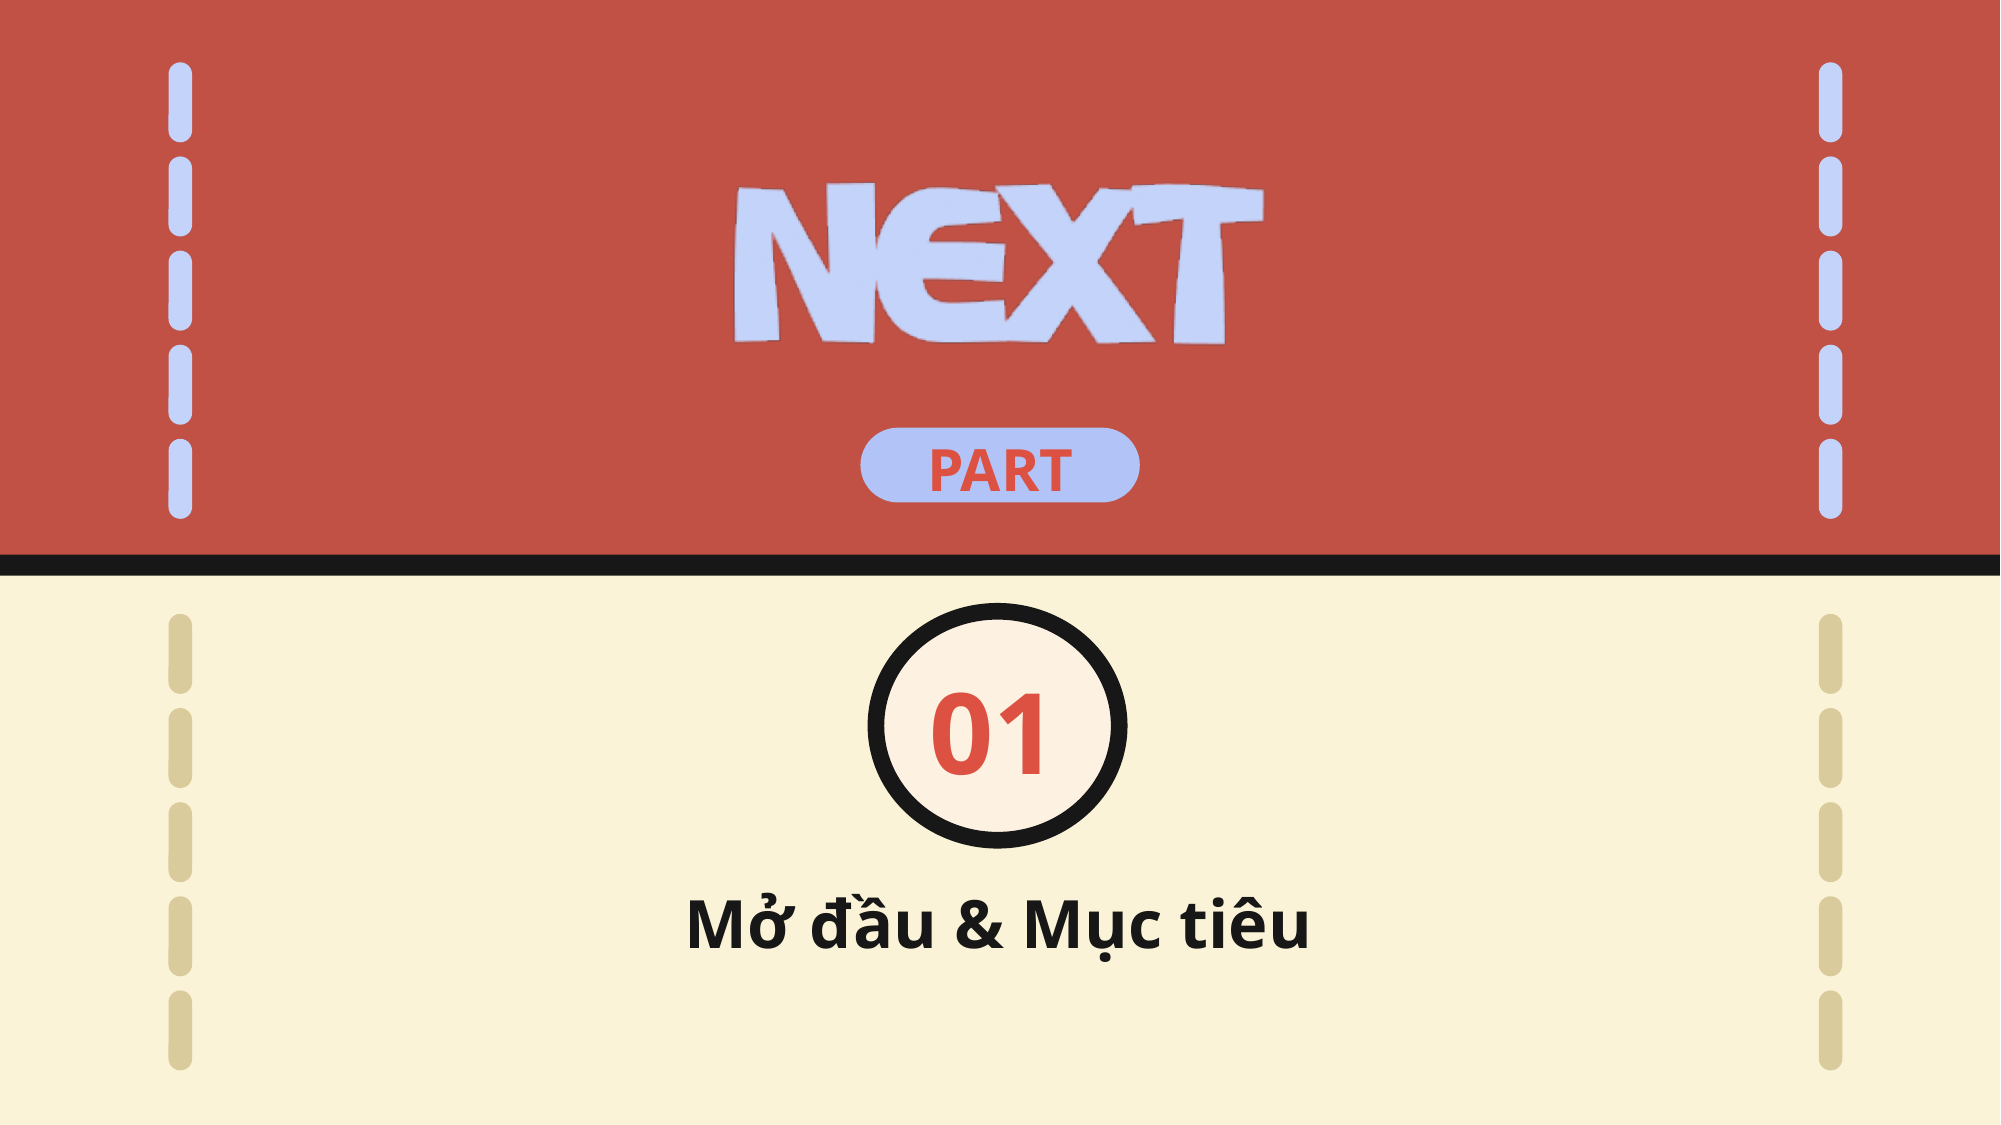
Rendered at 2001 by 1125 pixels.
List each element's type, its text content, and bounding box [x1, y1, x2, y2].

text_box [1818, 156, 1843, 237]
text_box [860, 427, 1140, 503]
text_box [1818, 62, 1843, 143]
text_box [168, 62, 193, 143]
text_box [168, 344, 193, 425]
text_box [168, 708, 193, 788]
text_box [1818, 438, 1843, 519]
text_box [168, 156, 193, 237]
text_box [1818, 896, 1843, 977]
text_box [0, 576, 2000, 1125]
text_box PART [905, 425, 1095, 495]
text_box [1818, 708, 1843, 788]
text_box [168, 613, 193, 694]
text_box [1818, 990, 1843, 1071]
text_box [0, 0, 2000, 554]
text_box [168, 250, 193, 331]
text_box [168, 438, 193, 519]
text_box 01 [875, 611, 1120, 841]
text_box [168, 990, 193, 1071]
text_box [168, 896, 193, 977]
text_box Mở đầu & Mục tiêu [168, 874, 1829, 970]
text_box [1818, 250, 1843, 331]
text_box [168, 802, 193, 883]
text_box [1818, 344, 1843, 425]
text_box [0, 554, 2000, 576]
text_box [1818, 613, 1843, 694]
picture [695, 133, 1305, 385]
text_box [1818, 802, 1843, 883]
